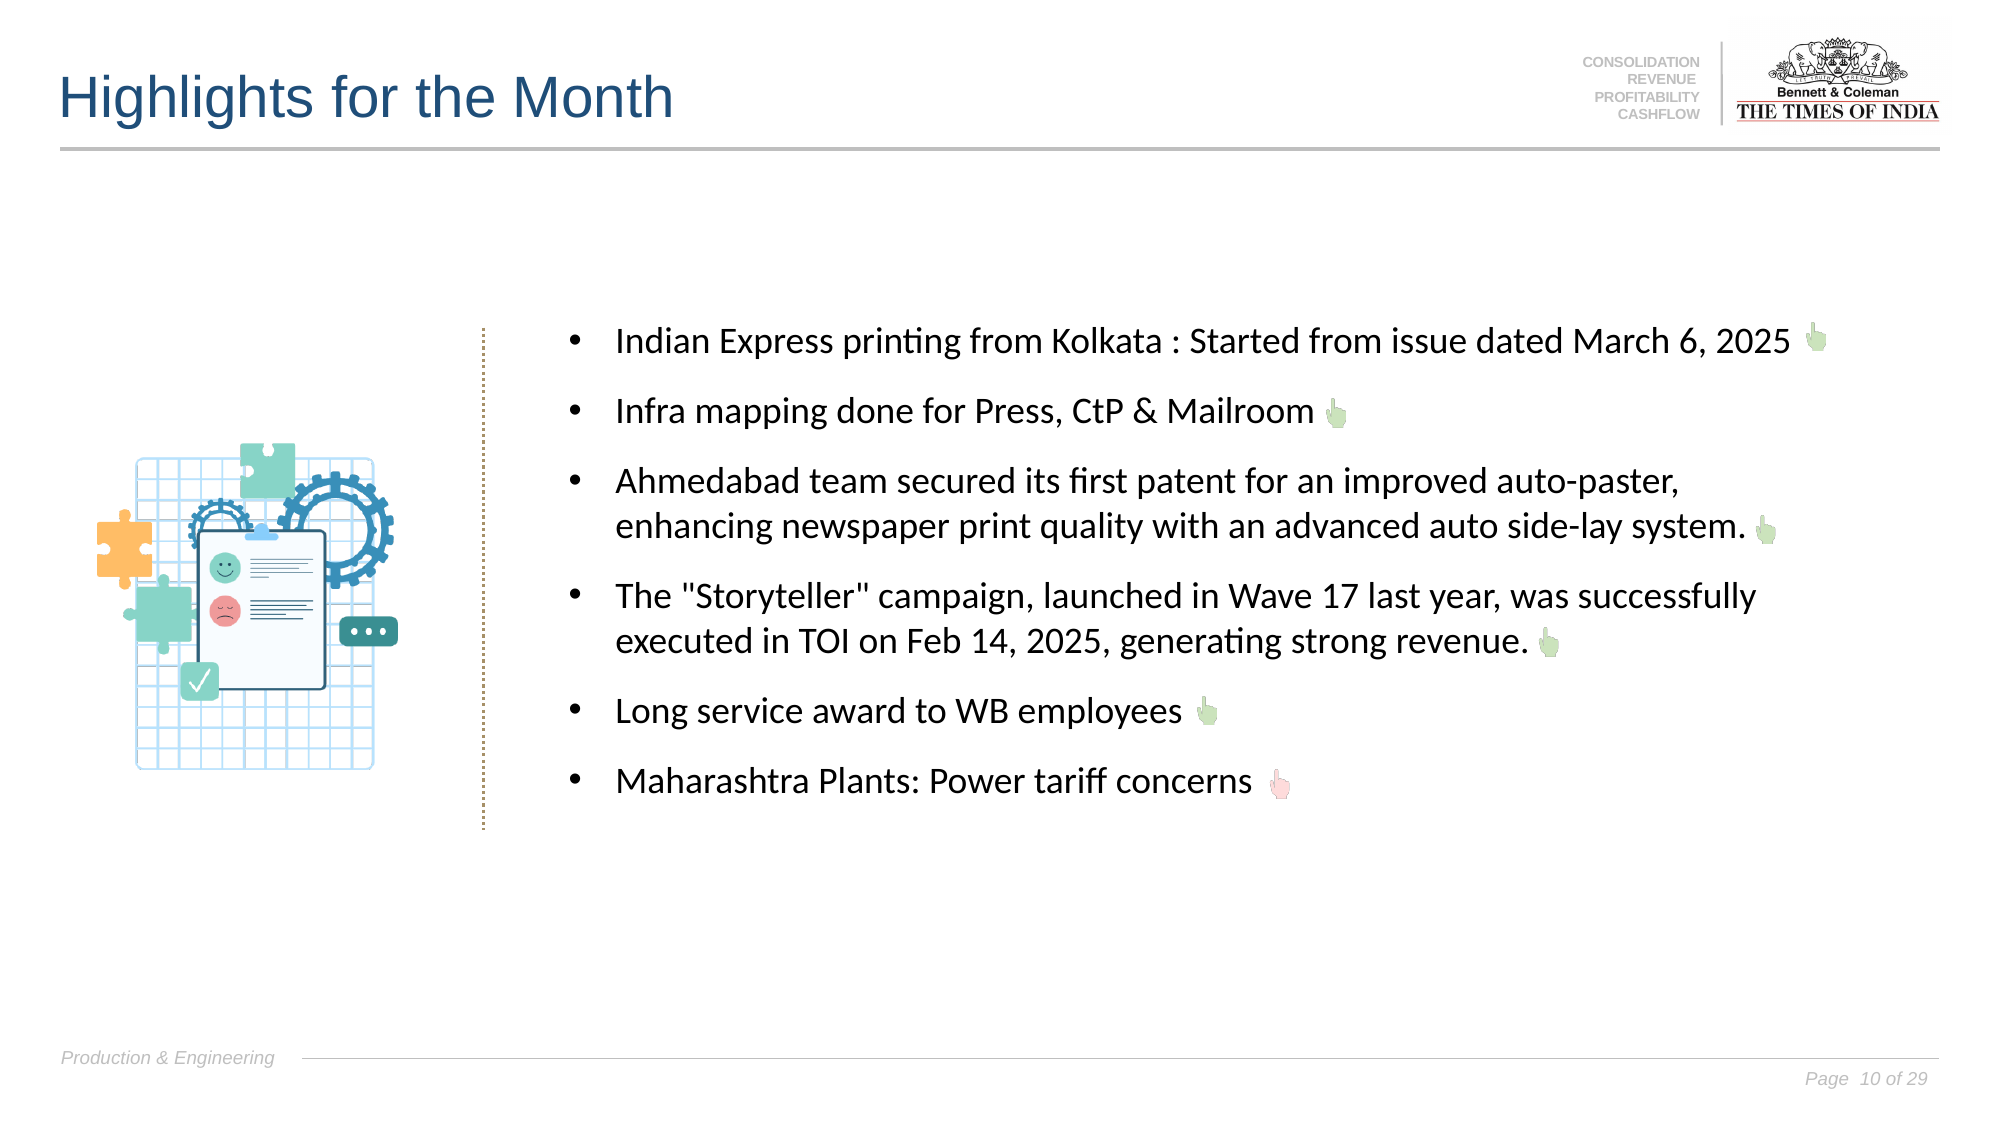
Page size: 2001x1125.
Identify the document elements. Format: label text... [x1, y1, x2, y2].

text_box Indian Express printing from Kolkata : Started from issue dated March 6, 2025 Infra mapping done for Press, CtP & Mailroom Ahmedabad team secured its first patent for an improved auto-paster, enhancing newspaper print quality with an advanced auto side-lay system. The "Storyteller" campaign, launched in Wave 17 last year, was successfully executed in TOI on Feb 14, 2025, generating strong revenue. Long service award to WB employees Maharashtra Plants: Power tariff concerns [562, 309, 1842, 834]
picture [1728, 16, 1952, 135]
picture [1319, 396, 1353, 430]
picture [1190, 694, 1224, 727]
picture [1749, 513, 1782, 546]
picture [1799, 320, 1833, 353]
picture [1531, 625, 1565, 659]
picture [1262, 767, 1296, 801]
picture [97, 443, 398, 770]
title Highlights for the Month [58, 63, 1486, 134]
